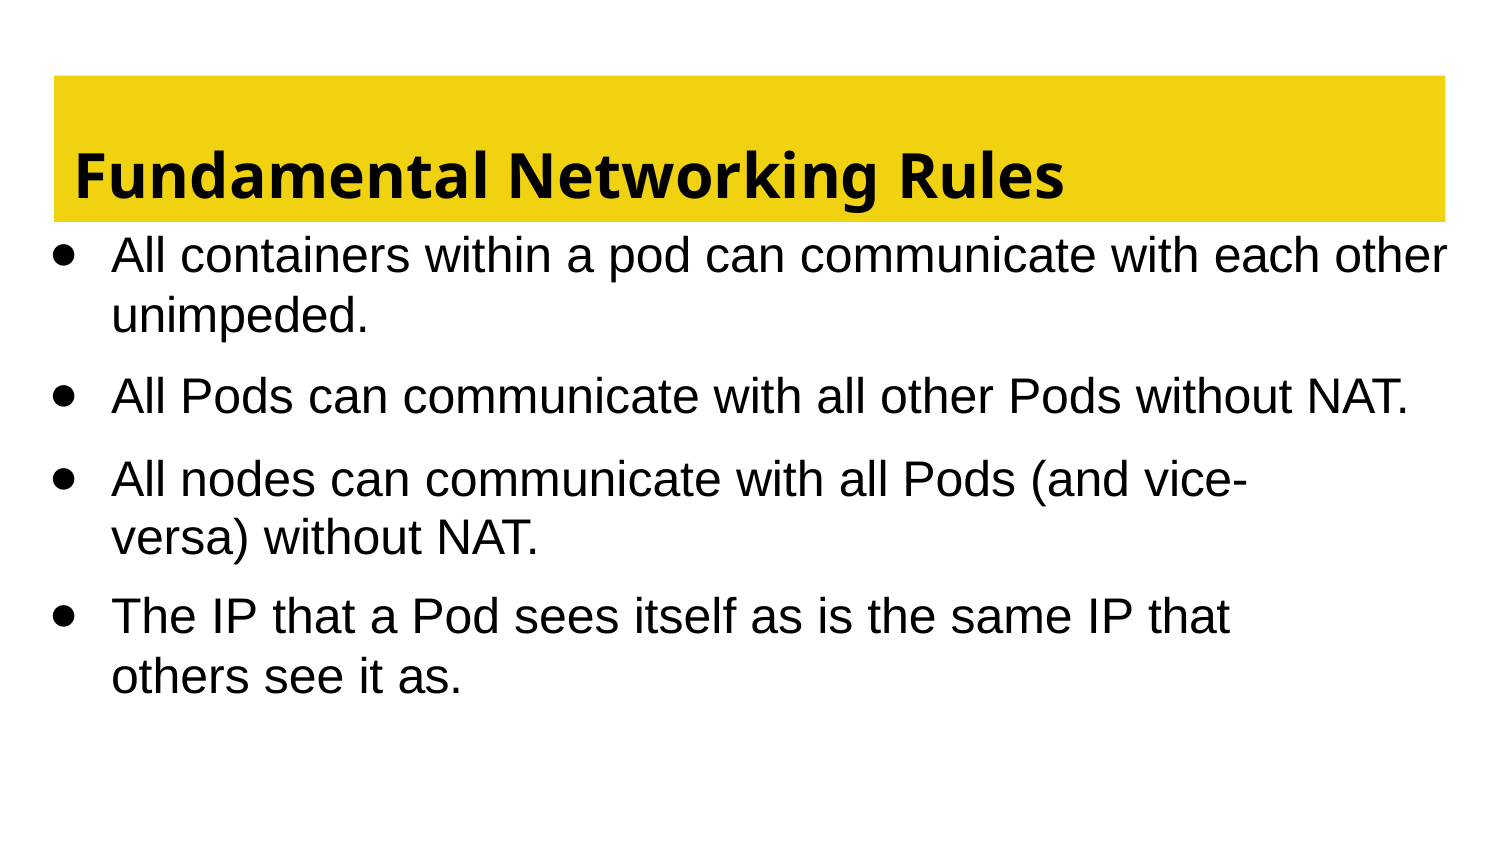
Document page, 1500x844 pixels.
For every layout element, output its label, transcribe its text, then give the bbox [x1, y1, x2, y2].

text_box All containers within a pod can communicate with each other unimpeded. All Pods can communicate with all other Pods without NAT. All nodes can communicate with all Pods (and vice- versa) without NAT. The IP that a Pod sees itself as is the same IP that others see it as. [46, 220, 1472, 704]
title Fundamental Networking Rules [71, 16, 1429, 212]
